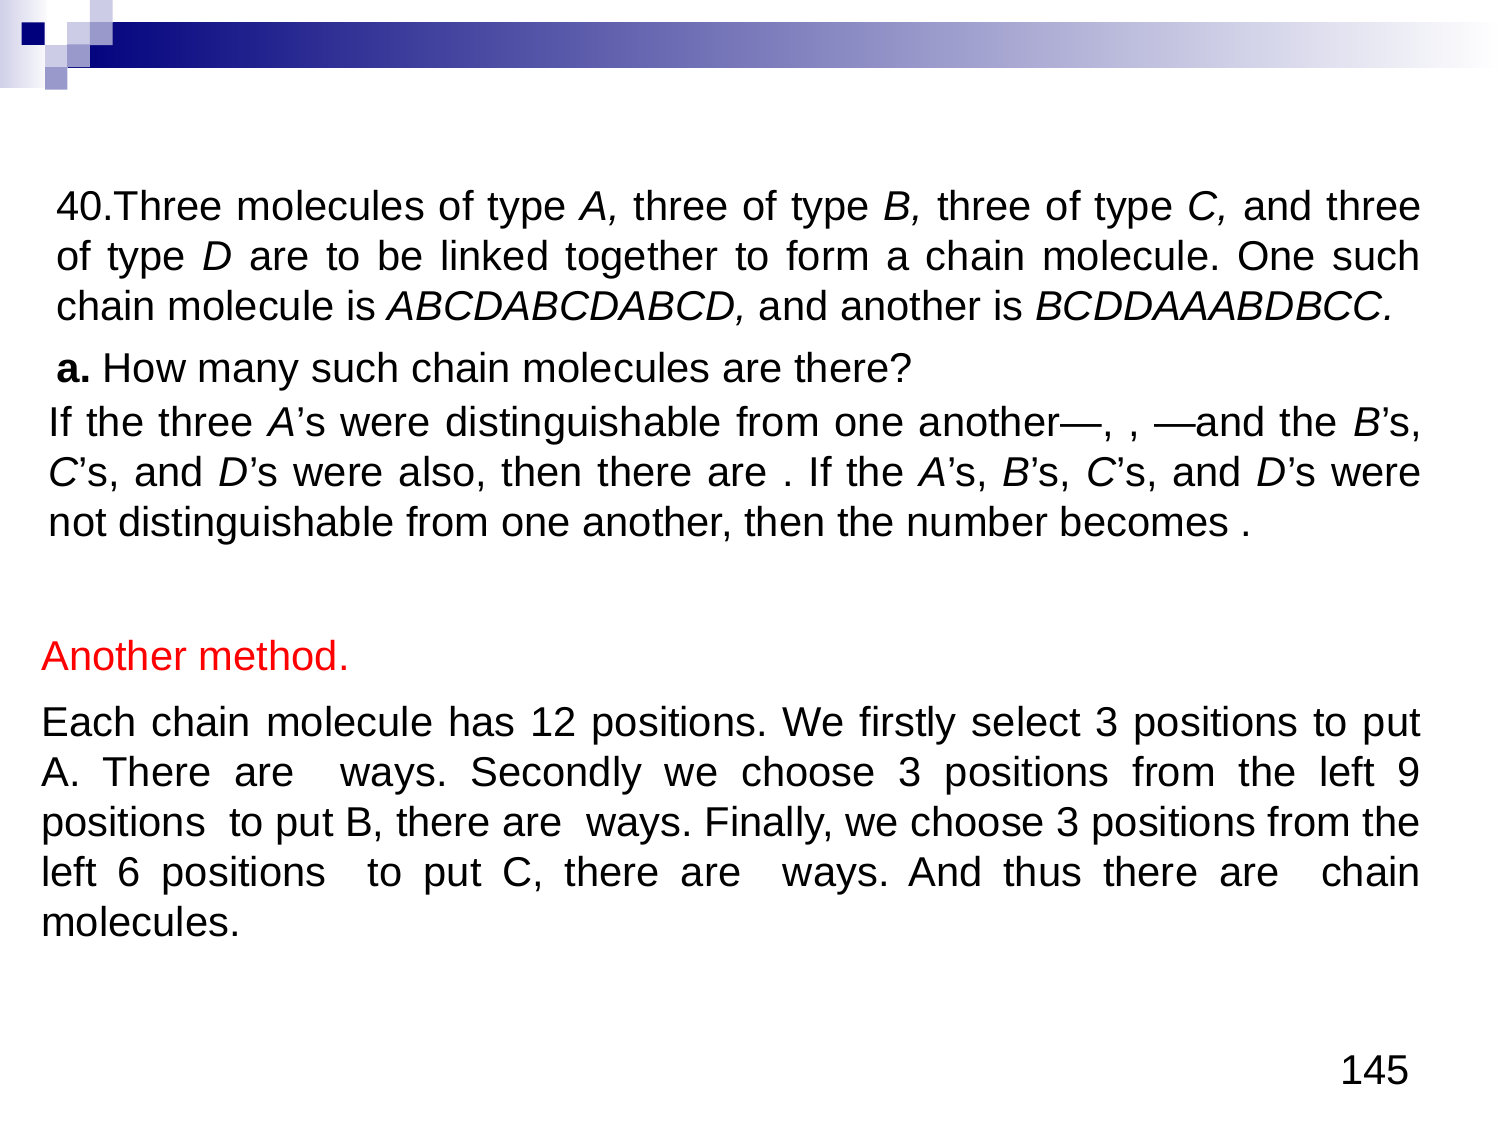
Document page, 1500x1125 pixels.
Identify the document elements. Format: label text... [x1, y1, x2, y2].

text_box 40.Three molecules of type A, three of type B, three of type C, and three of type D are to be linked together to form a chain molecule. One such chain molecule is ABCDABCDABCD, and another is BCDDAAABDBCC. [41, 171, 1437, 336]
text_box a. How many such chain molecules are there? [41, 333, 1061, 399]
slide_number 145 [1074, 1024, 1426, 1101]
text_box Another method. [26, 621, 581, 687]
